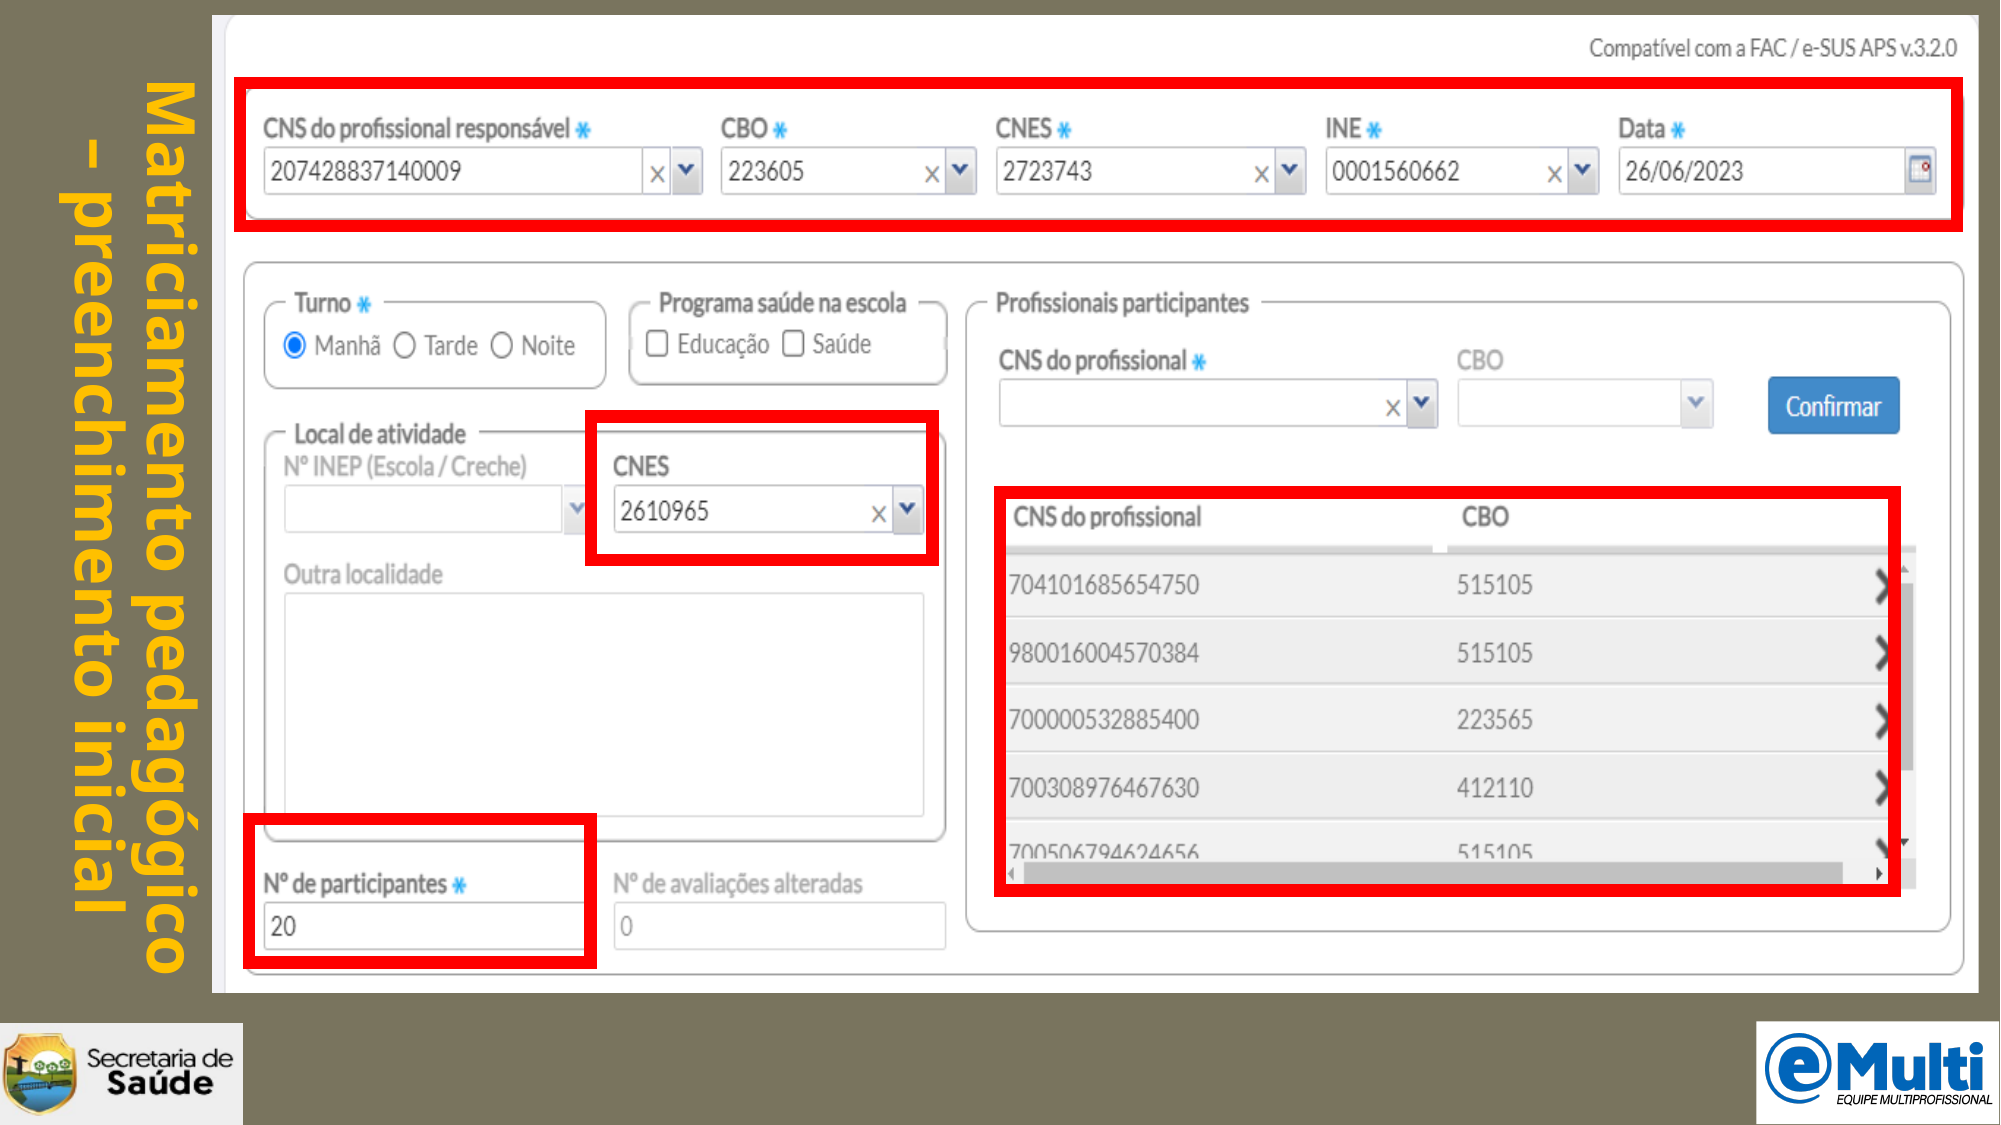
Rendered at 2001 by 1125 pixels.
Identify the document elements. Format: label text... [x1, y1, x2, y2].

picture [212, 14, 1979, 993]
picture [0, 1023, 243, 1125]
picture [1758, 1021, 2001, 1123]
title Matriciamento pedagógico – preenchimento inicial [21, 15, 212, 993]
